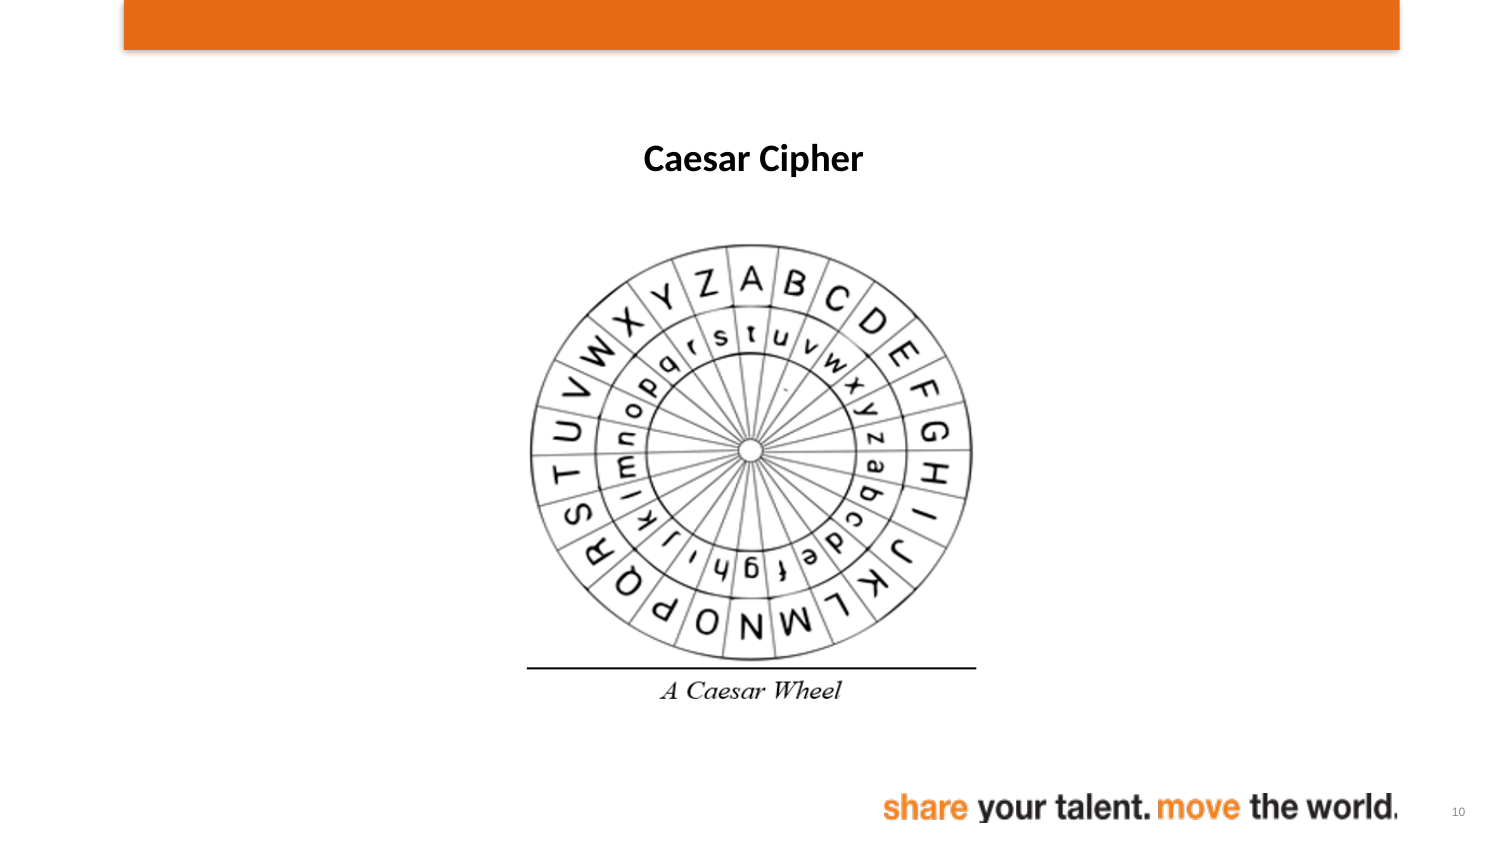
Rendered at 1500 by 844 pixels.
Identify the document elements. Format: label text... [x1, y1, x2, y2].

picture [487, 224, 1013, 713]
slide_number 10 [1411, 782, 1466, 827]
text_box Caesar Cipher [628, 74, 880, 187]
